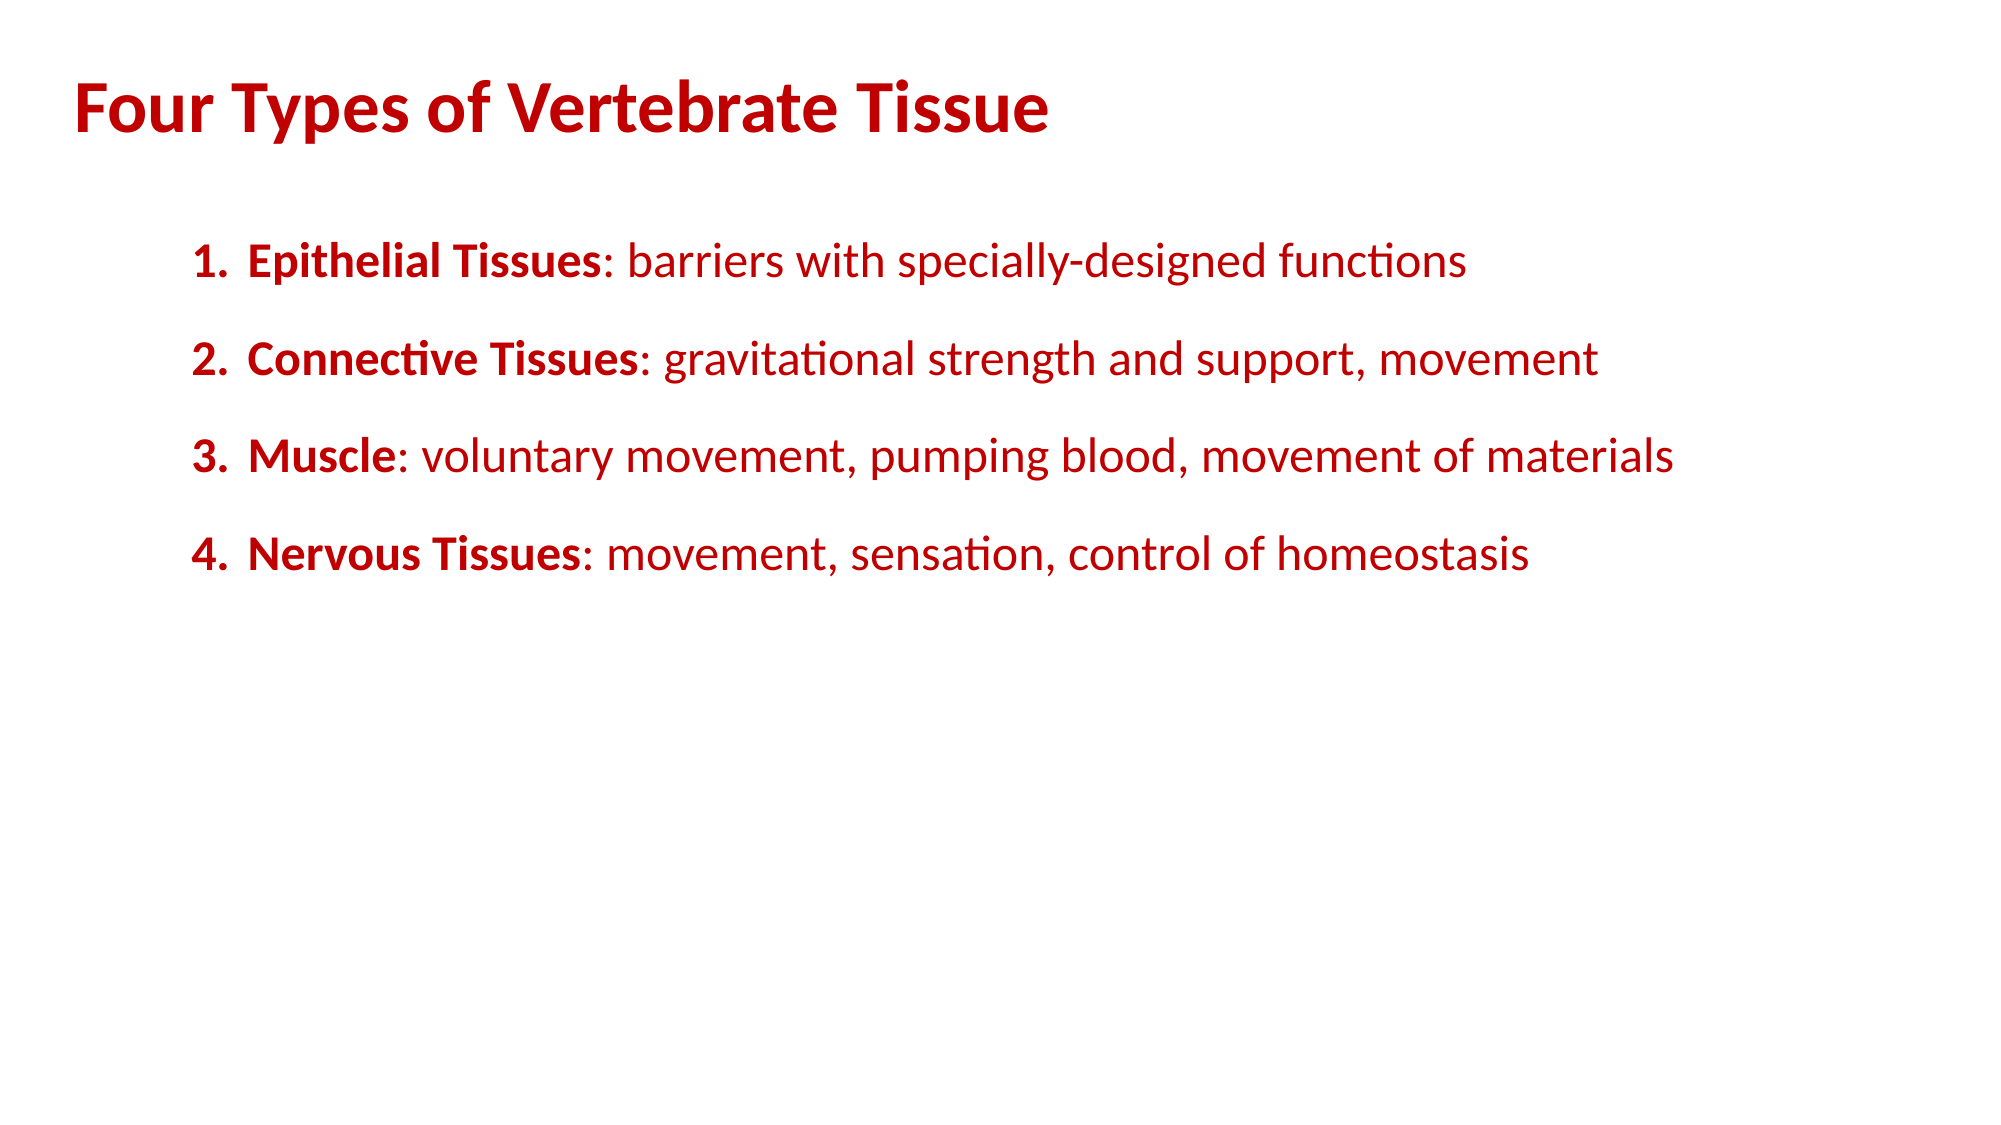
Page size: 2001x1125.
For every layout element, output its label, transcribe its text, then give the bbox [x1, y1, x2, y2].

text_box Epithelial Tissues: barriers with specially-designed functions Connective Tissues: gravitational strength and support, movement Muscle: voluntary movement, pumping blood, movement of materials Nervous Tissues: movement, sensation, control of homeostasis [176, 219, 1700, 591]
title Four Types of Vertebrate Tissue [59, 54, 1372, 161]
